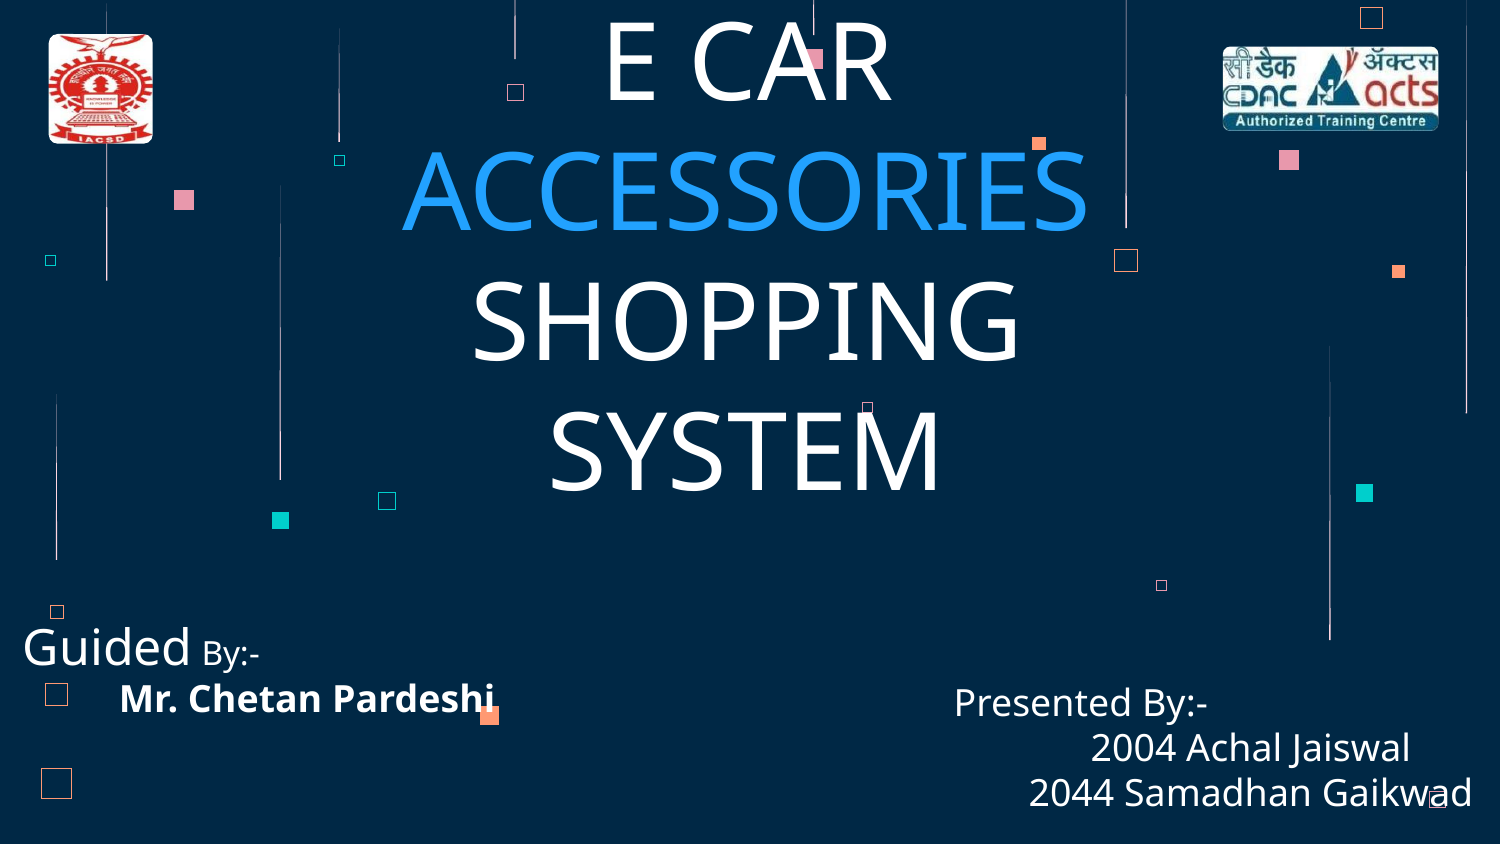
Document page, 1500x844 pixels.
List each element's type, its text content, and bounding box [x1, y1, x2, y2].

title E CAR ACCESSORIES SHOPPING SYSTEM [262, 202, 266, 528]
text_box Guided By:- Mr. Chetan Pardeshi [7, 608, 562, 728]
picture [48, 33, 153, 144]
subtitle Presented By:- 2004 Achal Jaiswal 2044 Samadhan Gaikwad [938, 664, 1500, 795]
picture [1222, 46, 1439, 132]
text_box [1032, 137, 1046, 151]
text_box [271, 185, 289, 530]
title E CAR ACCESSORIES SHOPPING SYSTEM [294, 202, 1232, 528]
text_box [1114, 0, 1139, 272]
